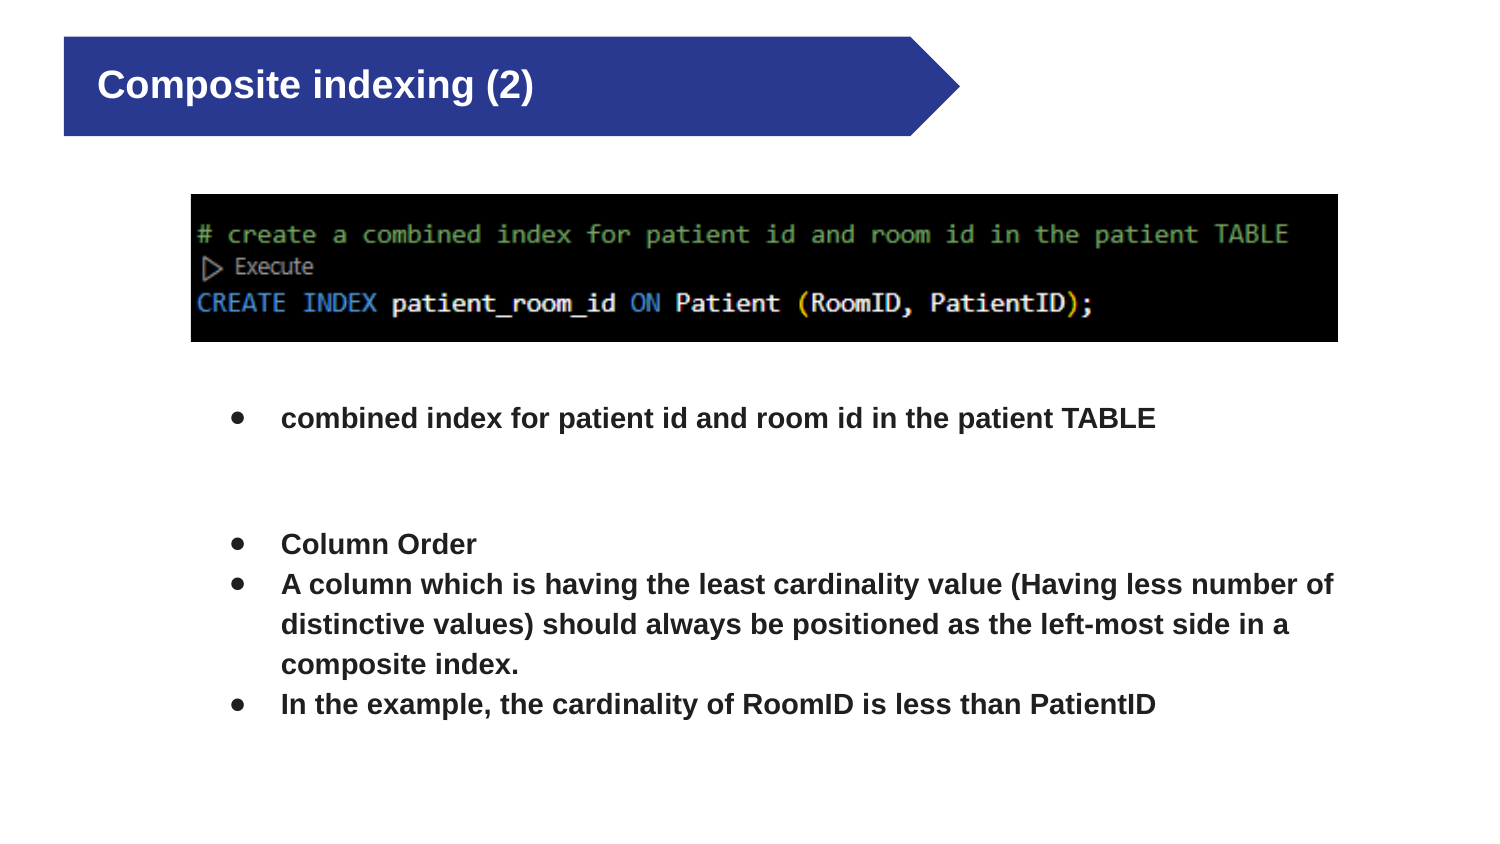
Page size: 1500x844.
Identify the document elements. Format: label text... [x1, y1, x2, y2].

text_box [576, 36, 961, 137]
picture [190, 194, 1339, 342]
title Composite indexing (2) [7, 36, 576, 137]
text_box combined index for patient id and room id in the patient TABLE Column Order A column which is having the least cardinality value (Having less number of distinctive values) should always be positioned as the left-most side in a composite index. In the example, the cardinality of RoomID is less than PatientID [190, 378, 1379, 799]
